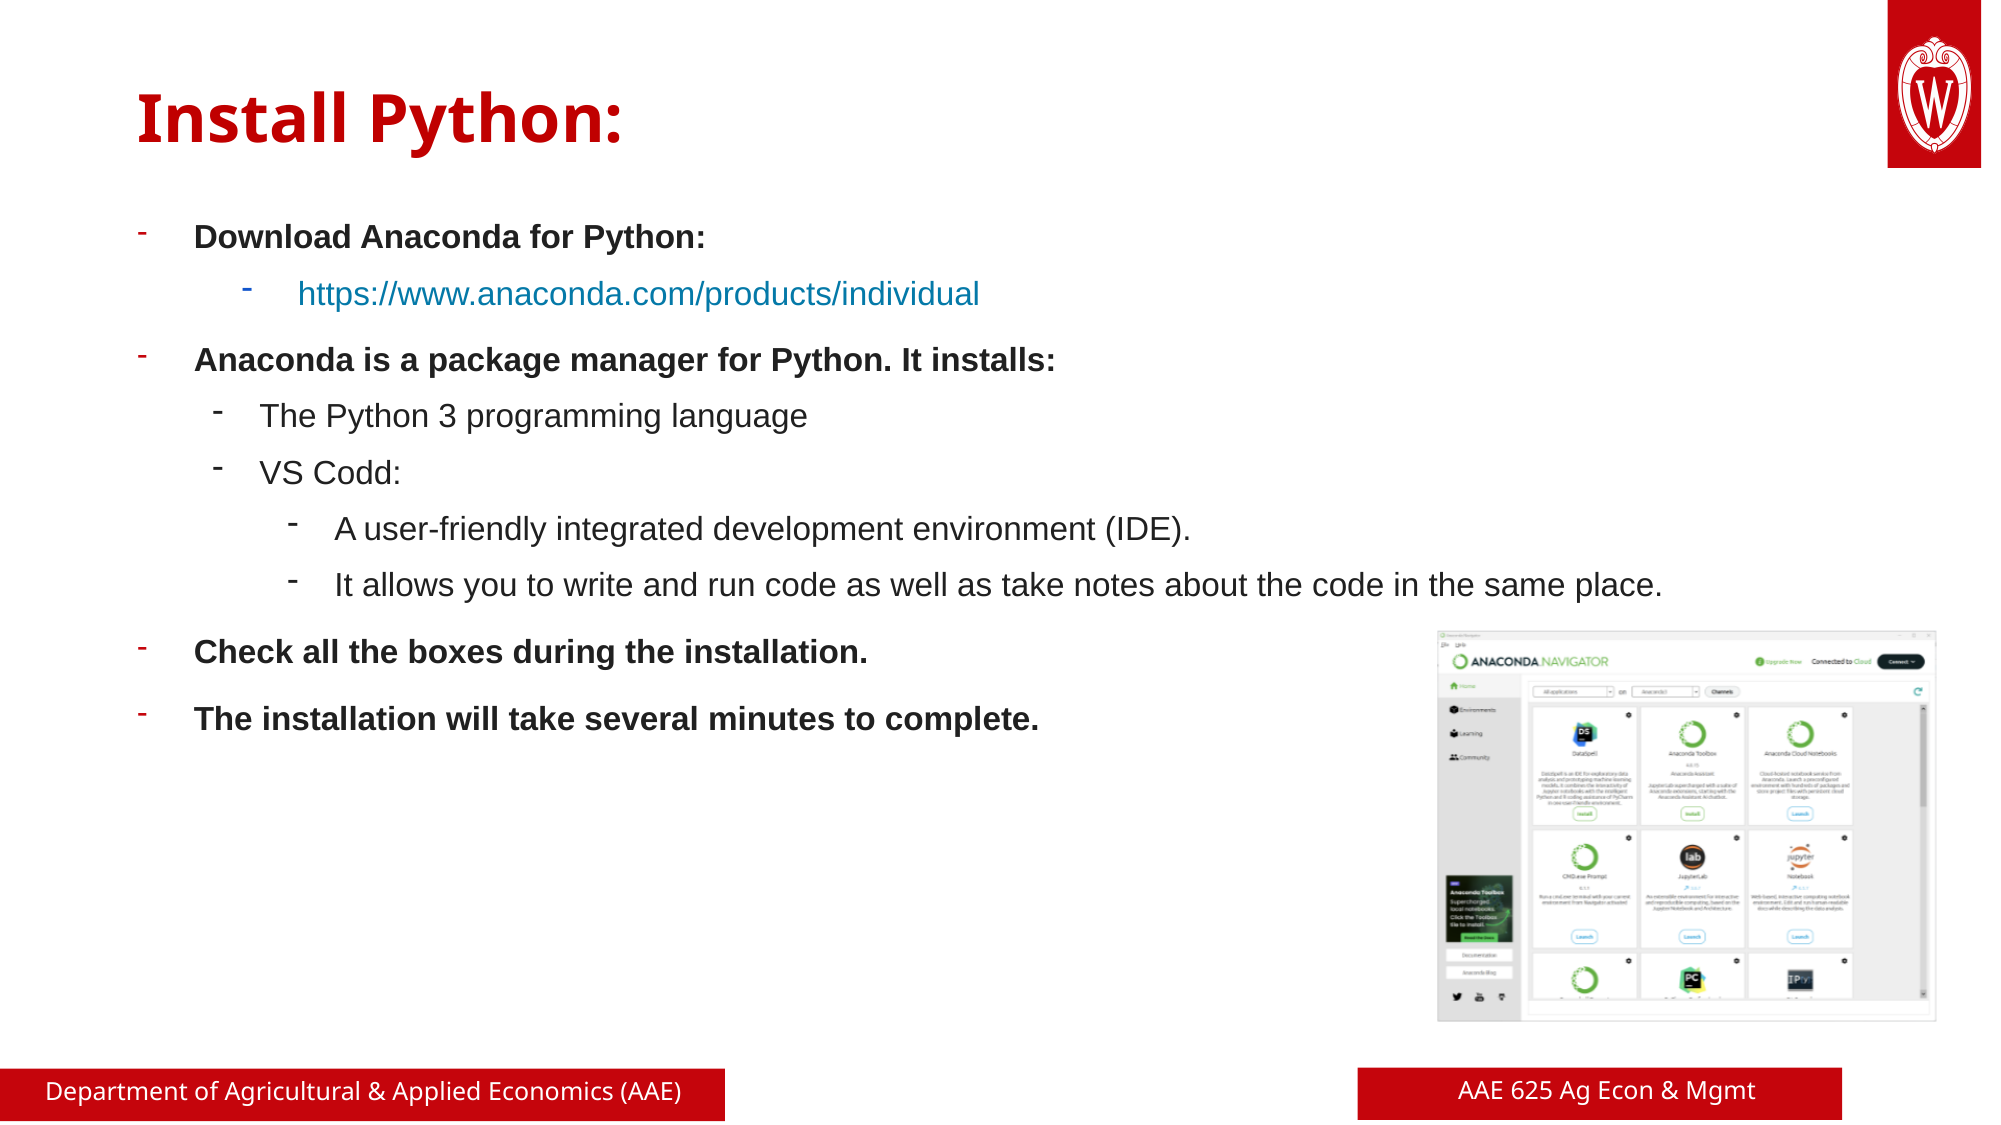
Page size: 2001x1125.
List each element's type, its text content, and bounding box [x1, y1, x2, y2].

picture [1897, 36, 1972, 154]
list Download Anaconda for Python: https://www.anaconda.com/products/individual Anaconda is a package manager for Python. It installs: The Python 3 programming language VS Codd: A user-friendly integrated development environment (IDE). It allows you to write and run code as well as take notes about the code in the same place. Check all the boxes during the installation. The installation will take several minutes to complete. [137, 201, 1863, 1031]
title Install Python: [137, 51, 1863, 157]
picture [1408, 615, 1949, 1031]
